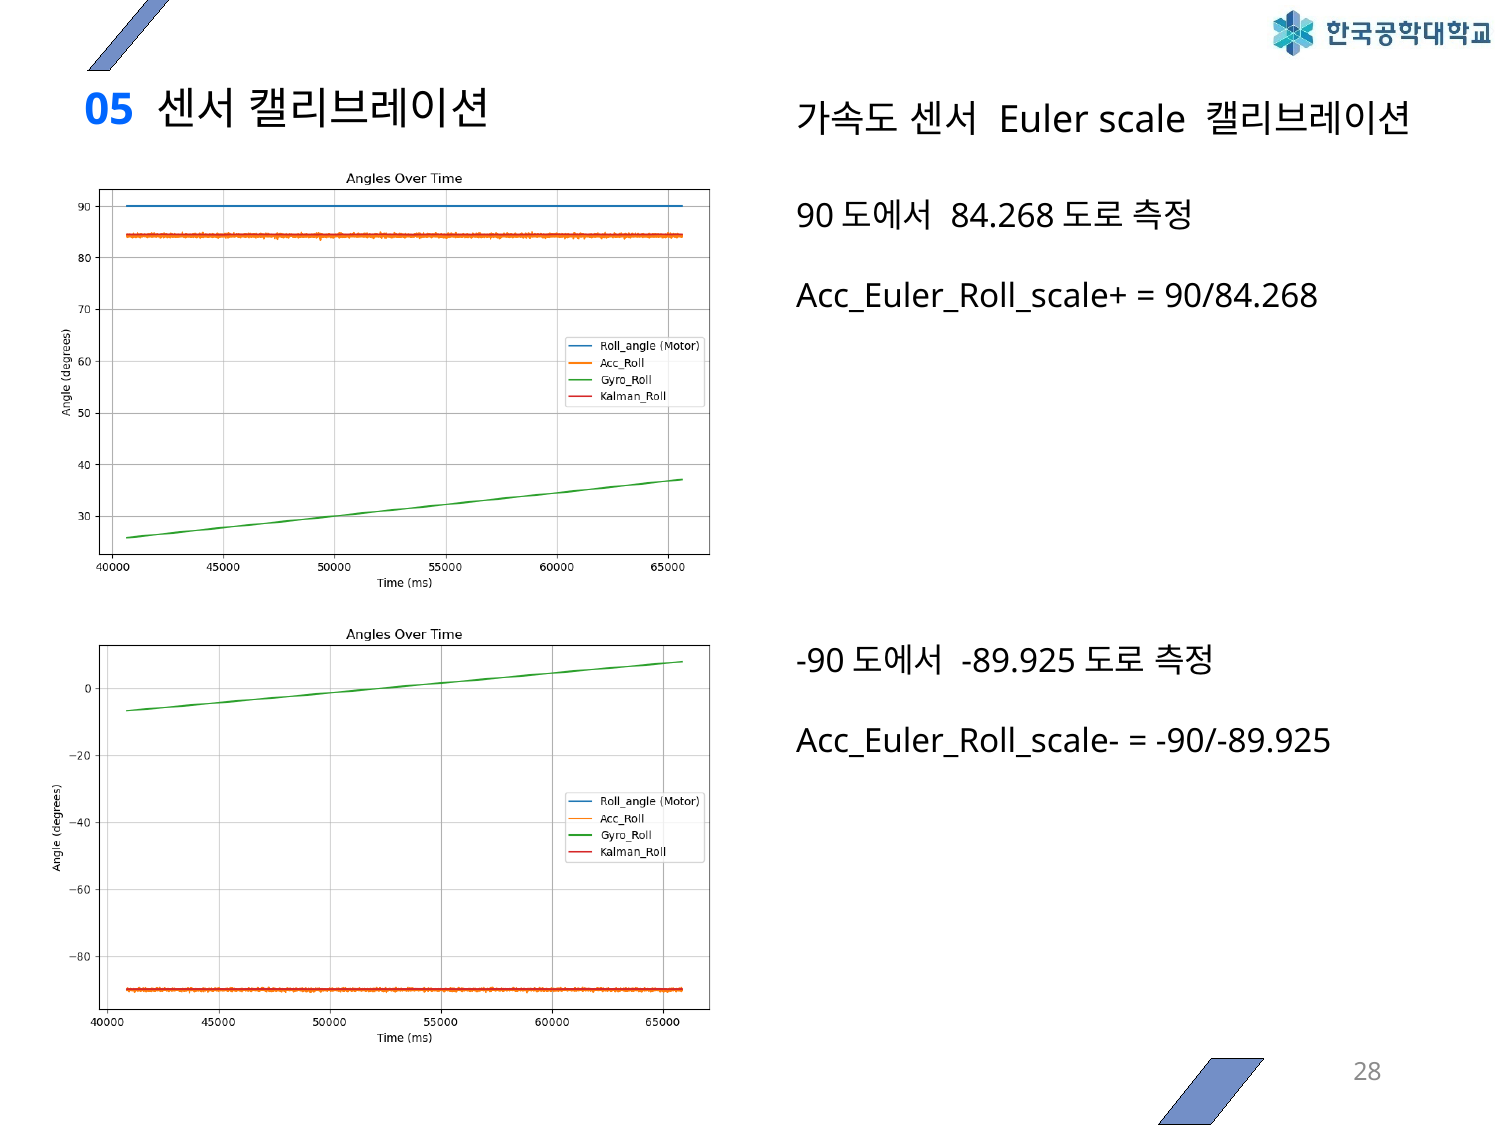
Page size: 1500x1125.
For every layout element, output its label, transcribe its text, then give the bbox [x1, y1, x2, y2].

text_box -90도에서 -89.925도로 측정 Acc_Euler_Roll_scale- = -90/-89.925 [788, 631, 1375, 767]
text_box 가속도 센서 Euler scale 캘리브레이션 [781, 87, 1469, 147]
picture [1267, 5, 1495, 61]
picture [0, 132, 788, 1061]
slide_number 28 [1059, 1042, 1397, 1103]
text_box 90도에서 84.268도로 측정 Acc_Euler_Roll_scale+ = 90/84.268 [788, 187, 1375, 322]
title 05 센서 캘리브레이션 [69, 78, 1420, 132]
